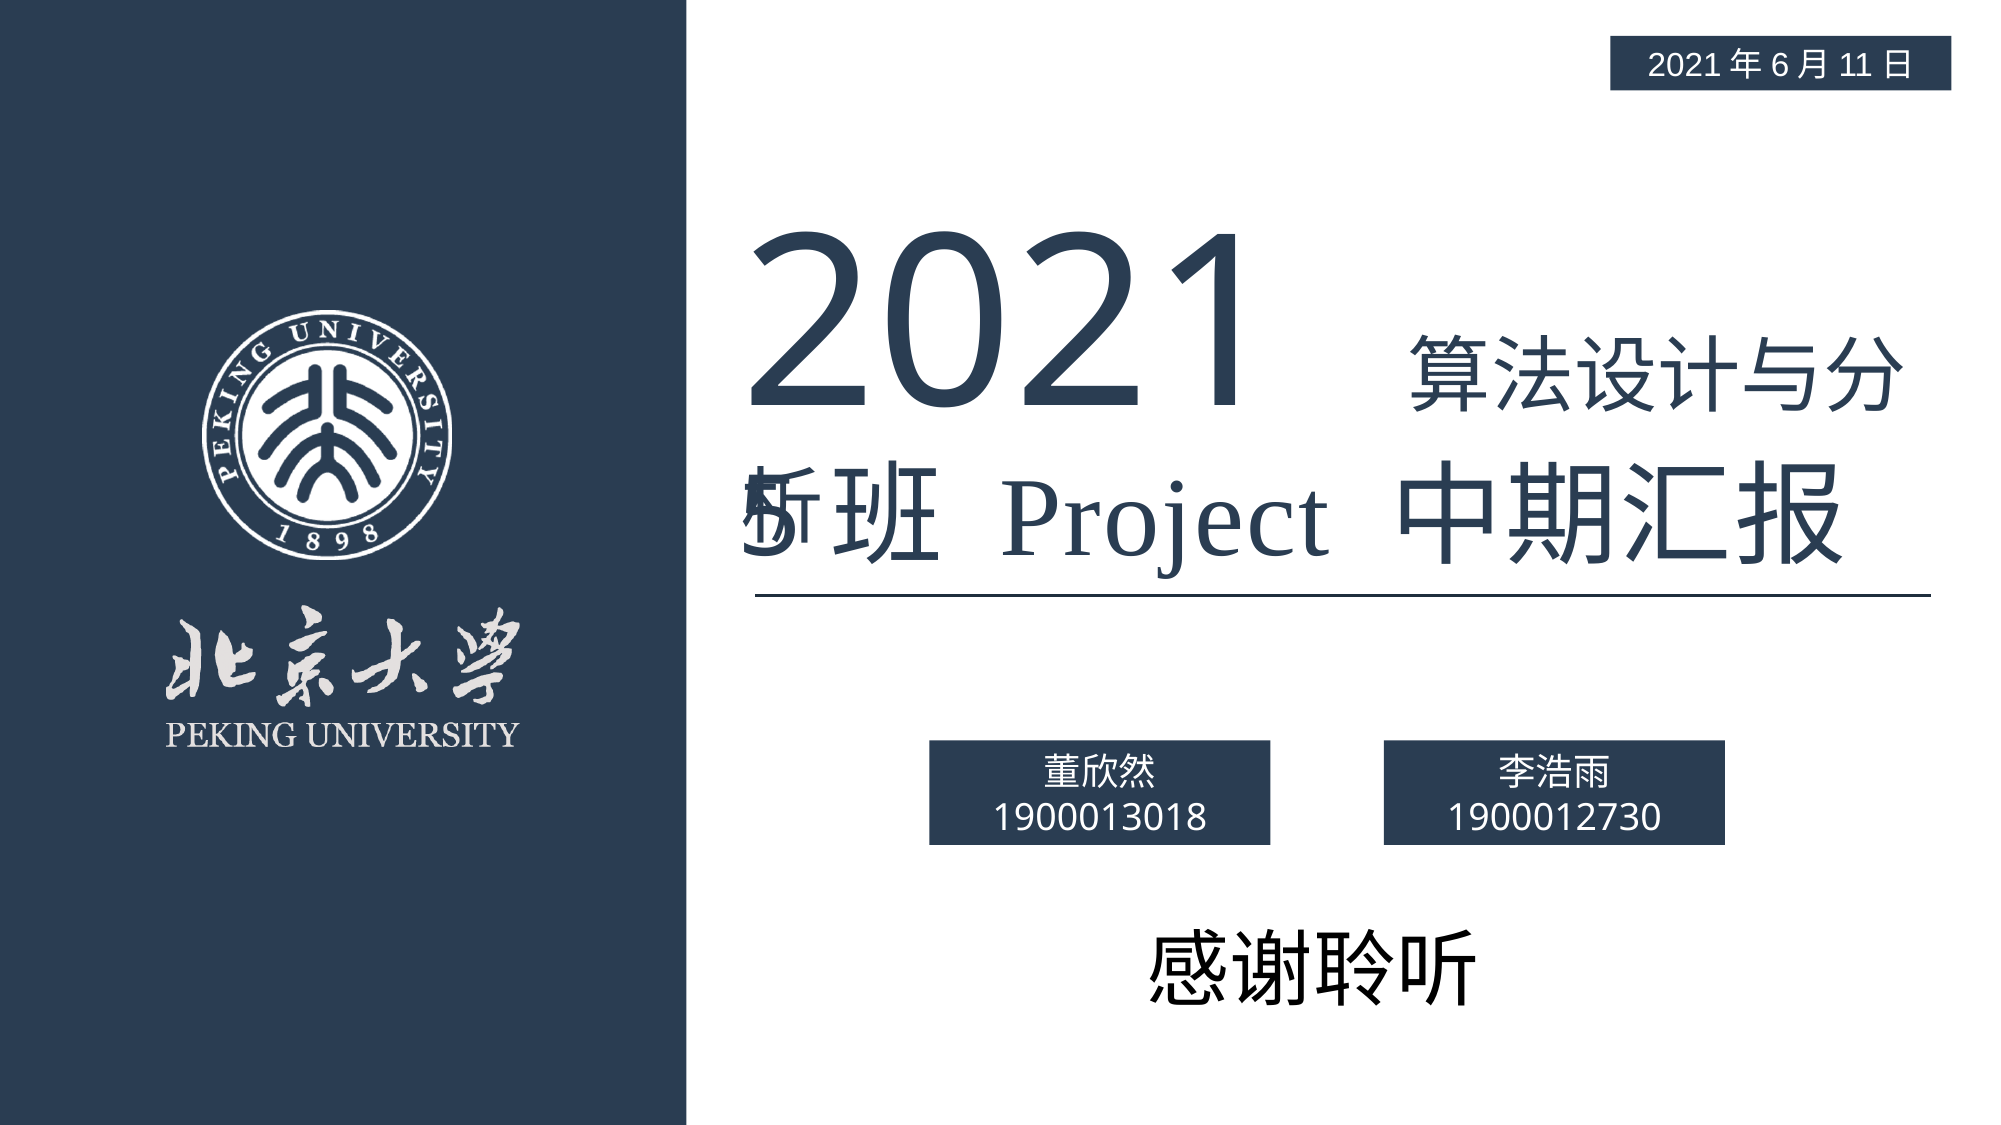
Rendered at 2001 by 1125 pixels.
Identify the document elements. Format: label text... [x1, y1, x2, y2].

text_box 5班 Project 中期汇报 [722, 435, 1952, 586]
text_box 感谢聆听 [1132, 908, 1495, 1024]
text_box 2021年6月11日 [1610, 35, 1952, 91]
picture [201, 310, 452, 560]
text_box [0, 0, 687, 1125]
text_box 2021 算法设计与分析 [725, 158, 1931, 561]
text_box 李浩雨 1900012730 [1383, 740, 1725, 845]
text_box 董欣然 1900013018 [929, 740, 1271, 845]
picture [166, 605, 520, 747]
